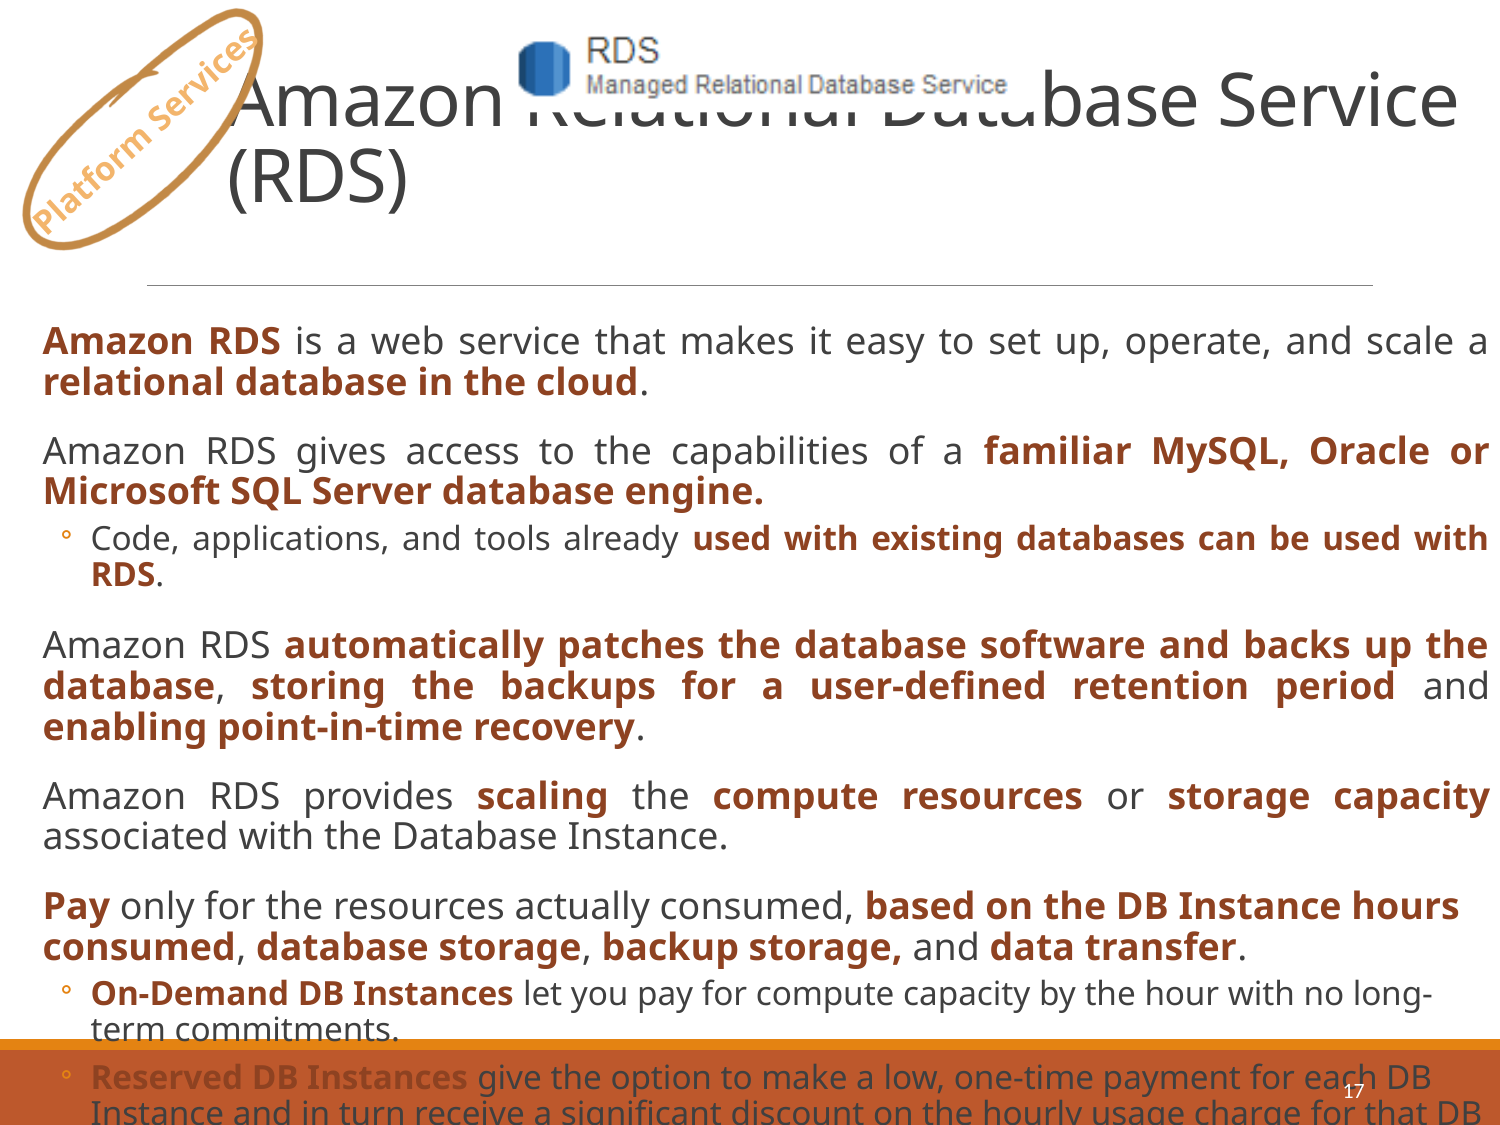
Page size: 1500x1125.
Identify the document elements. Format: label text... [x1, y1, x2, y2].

slide_number 17 [1218, 1059, 1380, 1120]
list Amazon RDS is a web service that makes it easy to set up, operate, and scale a relational database in the cloud. Amazon RDS gives access to the capabilities of a familiar MySQL, Oracle or Microsoft SQL Server database engine. Code, applications, and tools already used with existing databases can be used with RDS. Amazon RDS automatically patches the database software and backs up the database, storing the backups for a user-defined retention period and enabling point-in-time recovery. Amazon RDS provides scaling the compute resources or storage capacity associated with the Database Instance. Pay only for the resources actually consumed, based on the DB Instance hours consumed, database storage, backup storage, and data transfer. On-Demand DB Instances let you pay for compute capacity by the hour with no long-term commitments. Reserved DB Instances give the option to make a low, one-time payment for each DB Instance and in turn receive a significant discount on the hourly usage charge for that DB Instance. [27, 314, 1491, 1090]
picture [507, 19, 1039, 113]
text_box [0, 62, 318, 205]
title Amazon Relational Database Service (RDS) [212, 57, 1500, 225]
